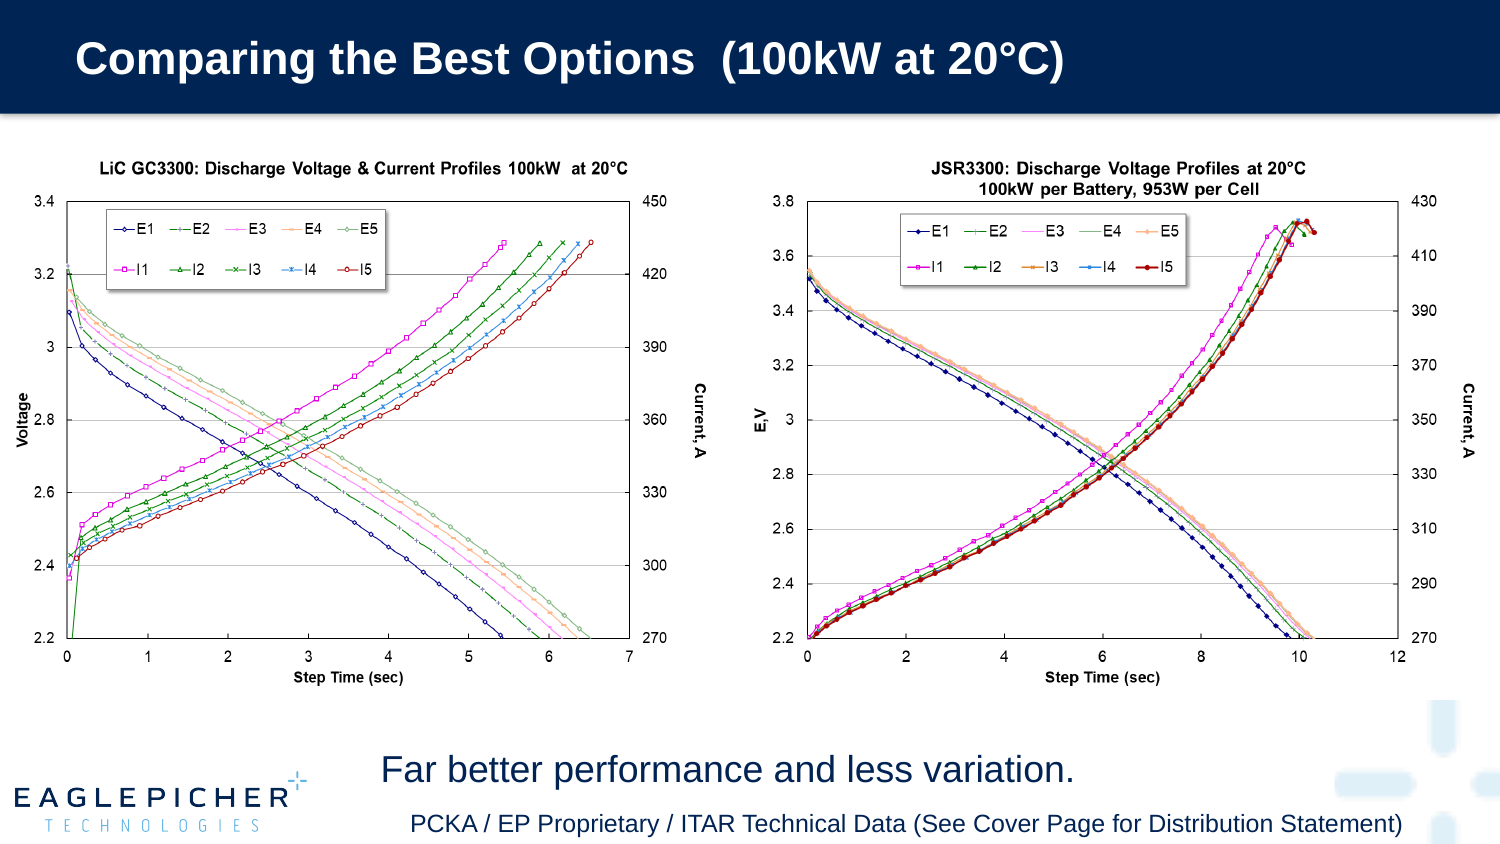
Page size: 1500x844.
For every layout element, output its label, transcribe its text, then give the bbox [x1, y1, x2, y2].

text_box Far better performance and less variation. [365, 737, 1119, 798]
picture [15, 771, 307, 832]
footer PCKA / EP Proprietary / ITAR Technical Data (See Cover Page for Distribution Statement) [316, 802, 1413, 844]
picture [0, 149, 727, 700]
picture [736, 149, 1500, 700]
title Comparing the Best Options (100kW at 20°C) [0, 0, 1500, 112]
